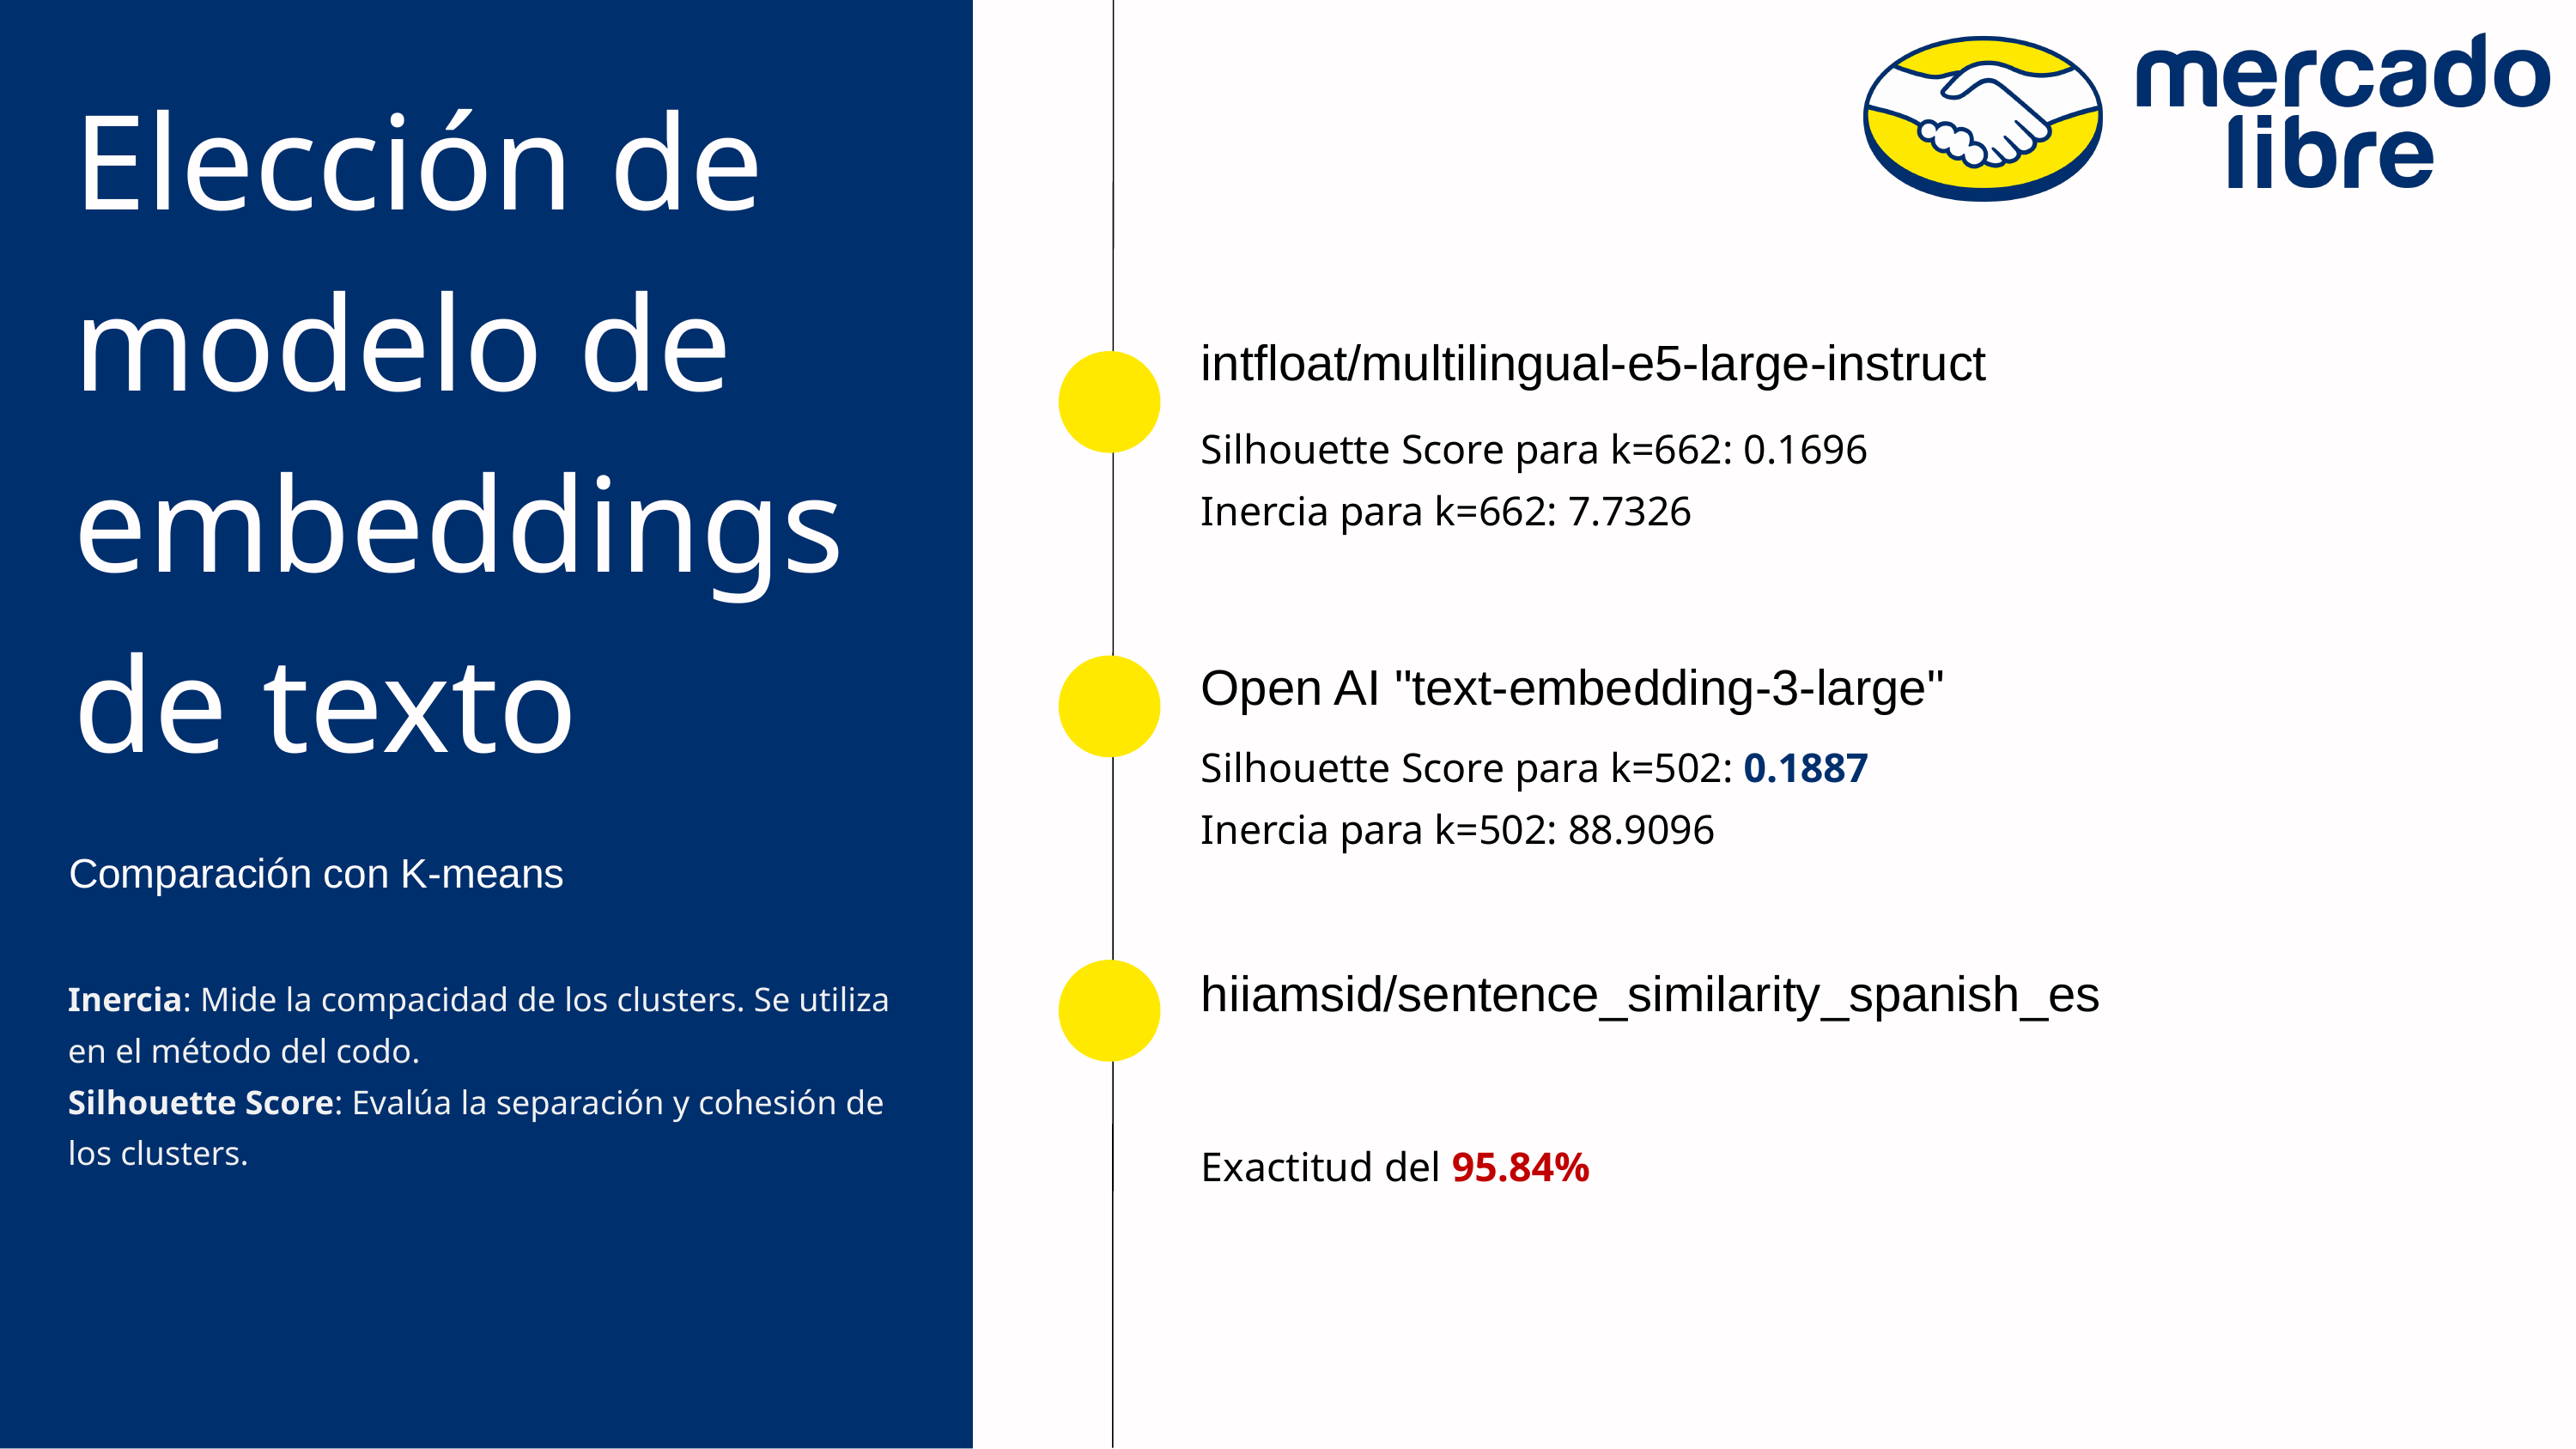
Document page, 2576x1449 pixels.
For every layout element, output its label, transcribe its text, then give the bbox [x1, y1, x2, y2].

text_box [1058, 655, 1161, 723]
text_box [67, 54, 900, 1176]
text_box intfloat/multilingual-e5-large-instruct [1200, 303, 2472, 391]
text_box Exactitud del 95.84% [1200, 1127, 2035, 1190]
text_box Open AI "text-embedding-3-large" [1200, 627, 2472, 715]
text_box Silhouette Score para k=502: 0.1887 Inercia para k=502: 88.9096 [1200, 728, 2035, 853]
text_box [0, 0, 974, 1449]
text_box [1058, 960, 1161, 1062]
text_box [1058, 351, 1161, 453]
picture [1863, 33, 2551, 202]
text_box hiiamsid/sentence_similarity_spanish_es [1200, 935, 2472, 1022]
text_box Silhouette Score para k=662: 0.1696 Inercia para k=662: 7.7326 [1200, 409, 2035, 535]
text_box [1066, 734, 1152, 758]
